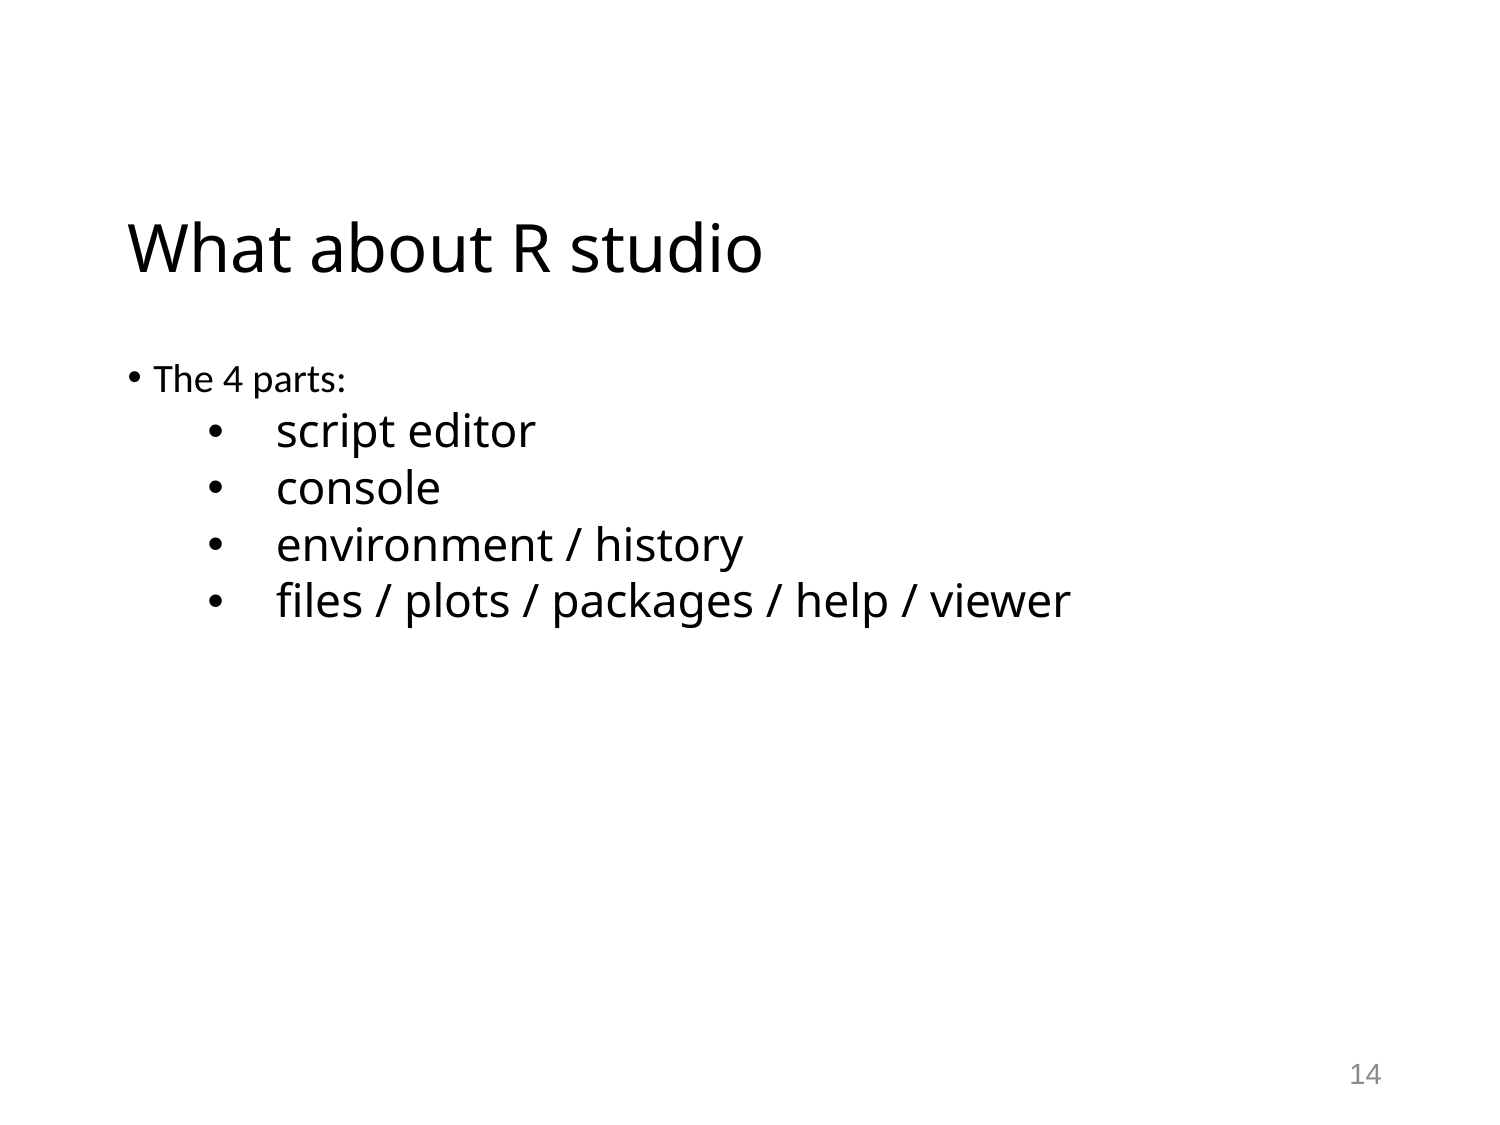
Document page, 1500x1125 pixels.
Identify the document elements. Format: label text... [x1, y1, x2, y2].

slide_number 14 [1059, 1042, 1397, 1103]
title What about R studio [112, 207, 1447, 296]
list The 4 parts: script editor console environment / history files / plots / packages / help / viewer [112, 350, 1447, 638]
